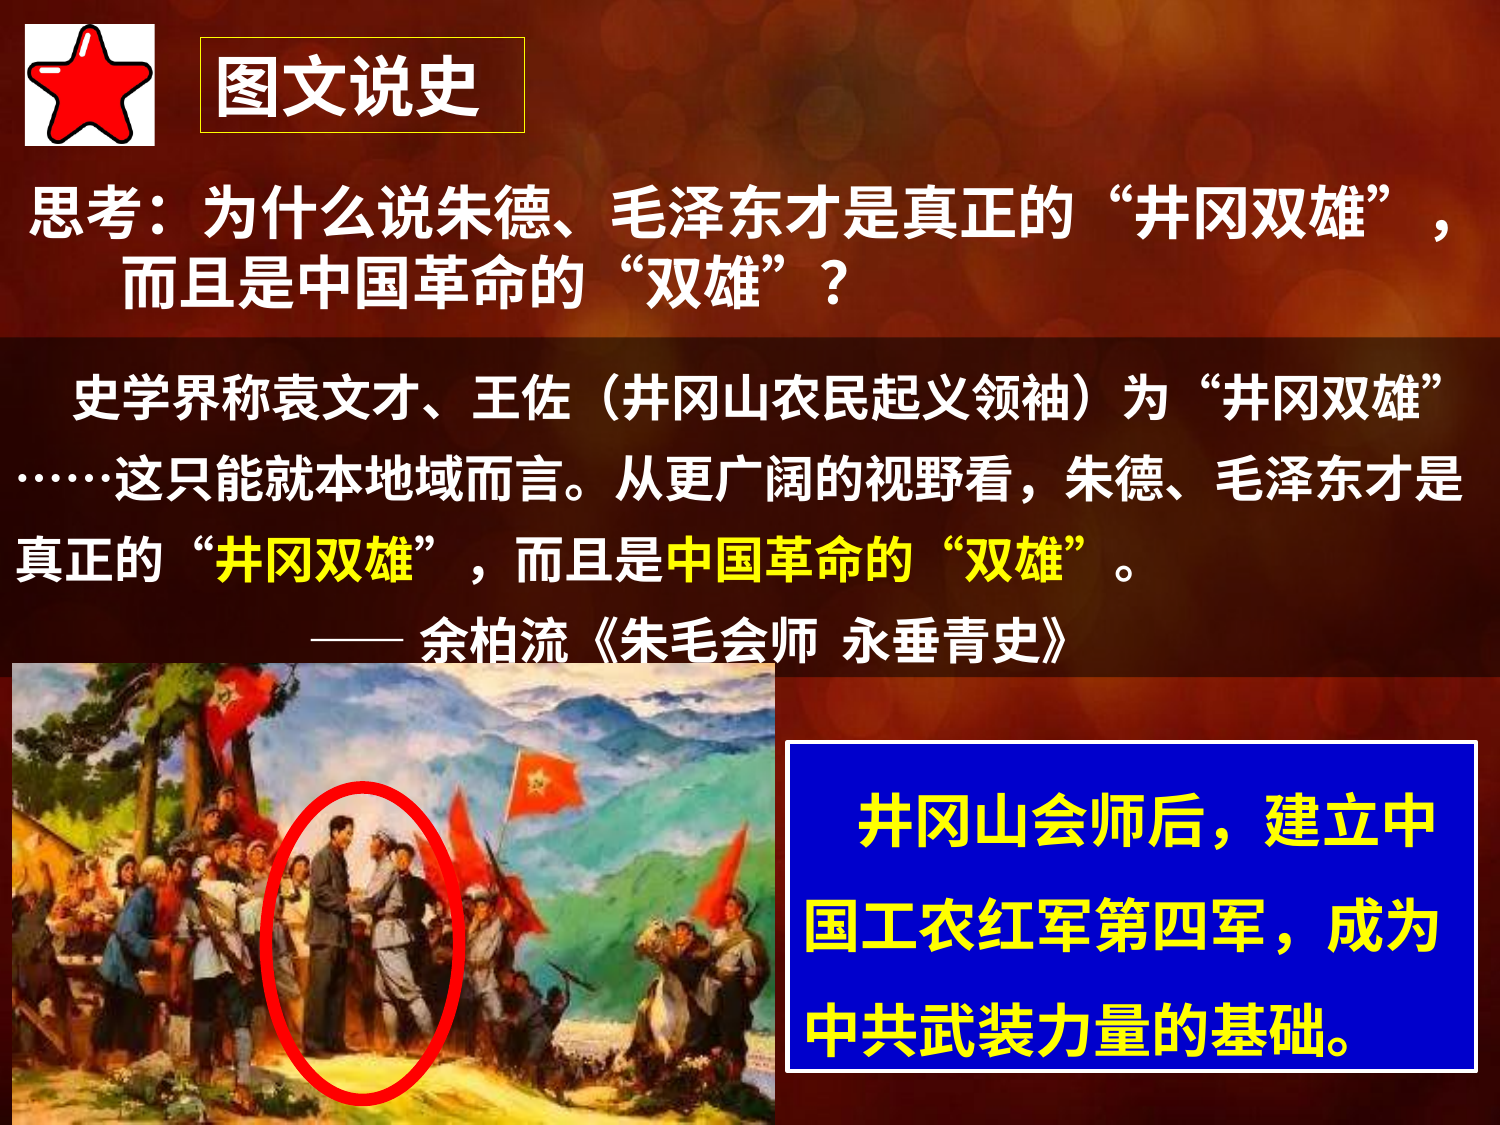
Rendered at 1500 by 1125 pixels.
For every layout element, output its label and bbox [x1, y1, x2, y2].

picture [0, 0, 1500, 1125]
text_box [24, 24, 526, 146]
